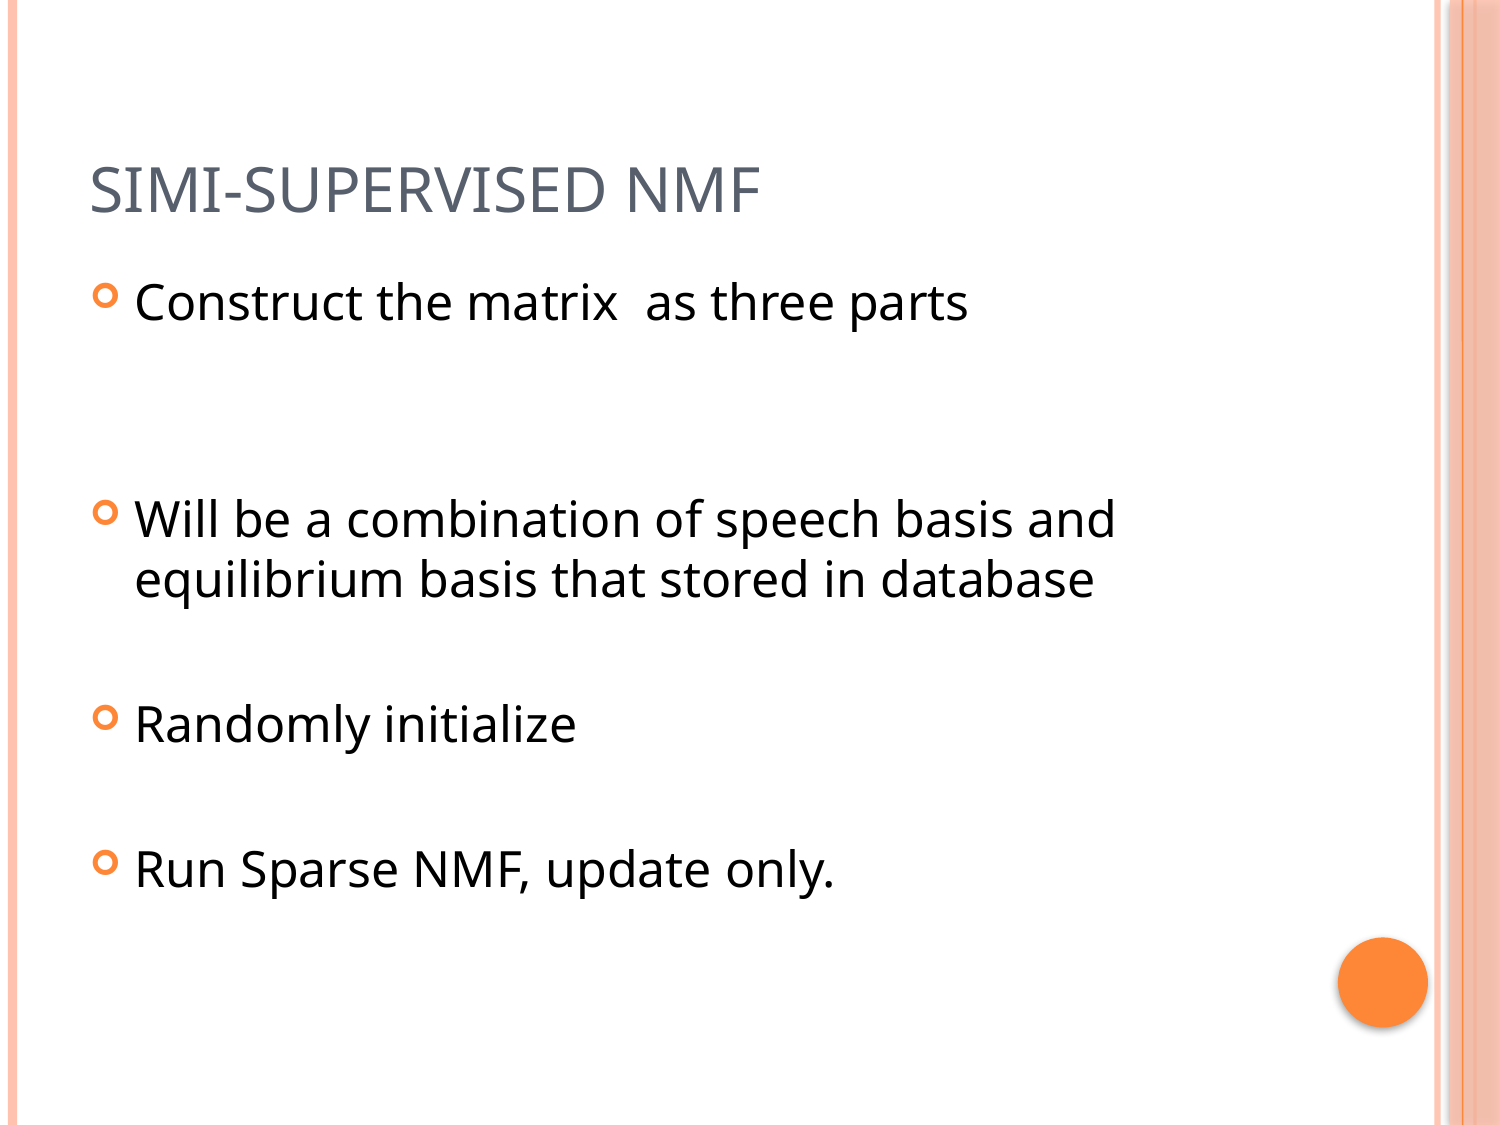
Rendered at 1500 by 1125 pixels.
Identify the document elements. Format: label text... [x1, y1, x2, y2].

title Simi-Supervised NMF [75, 45, 1300, 233]
